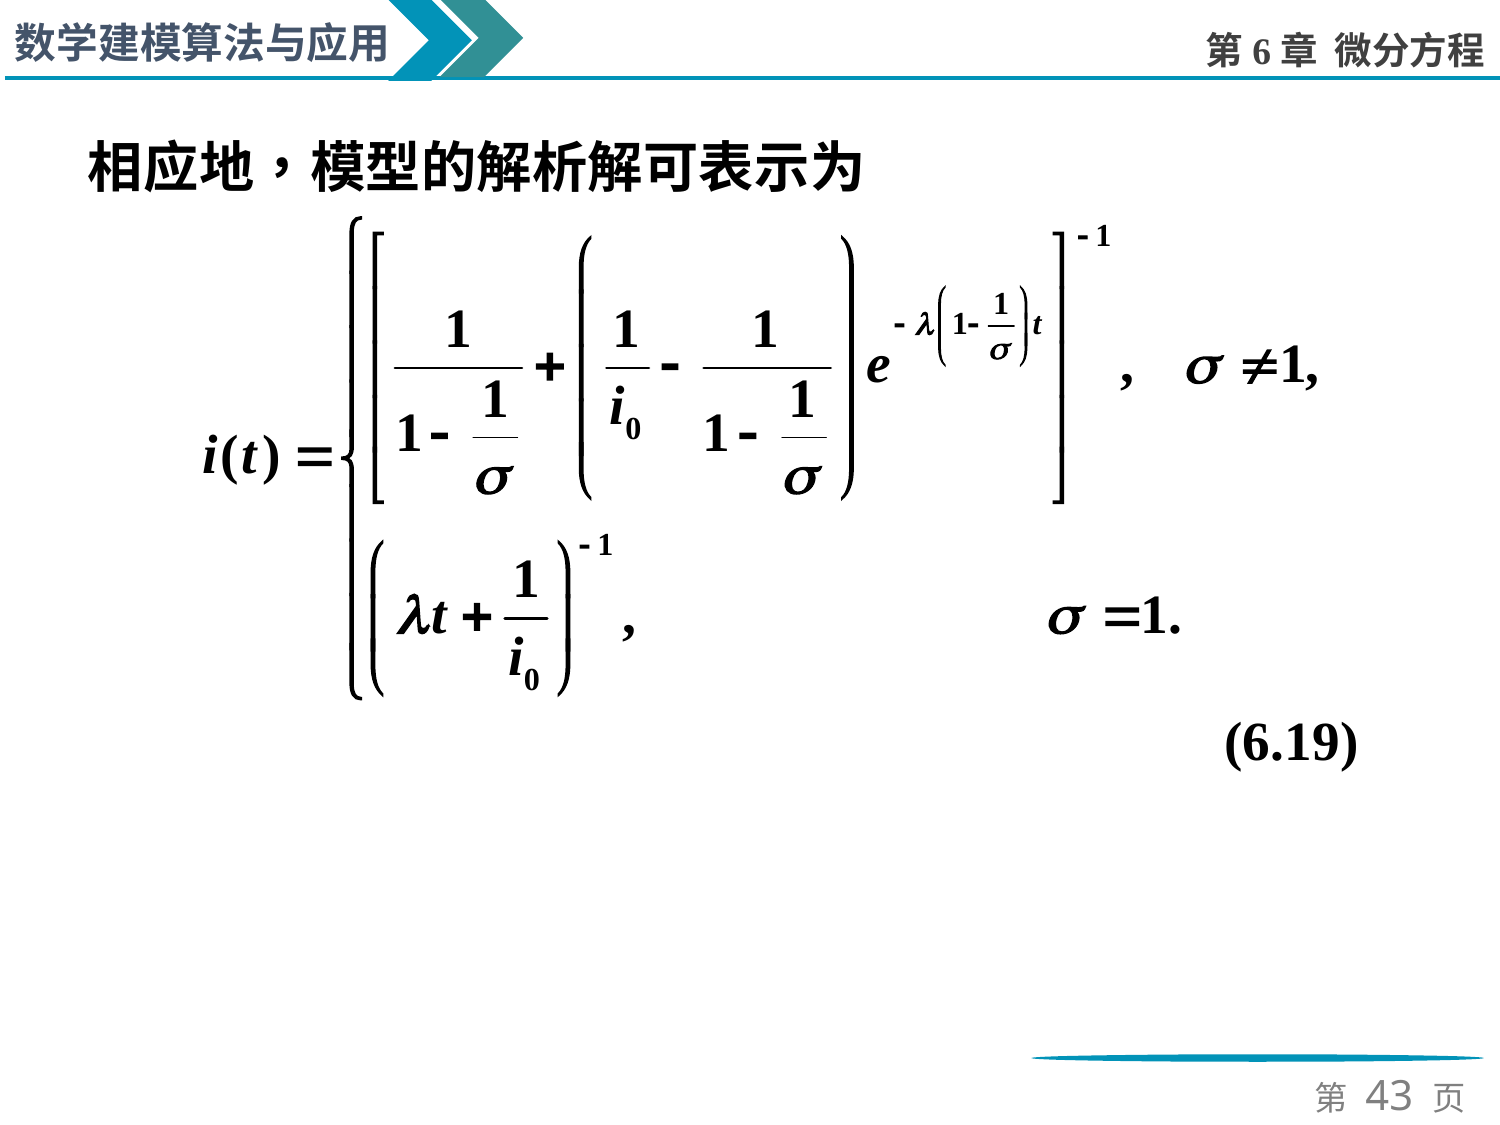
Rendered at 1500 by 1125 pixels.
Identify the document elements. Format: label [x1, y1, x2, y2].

text_box [87, 130, 1358, 817]
